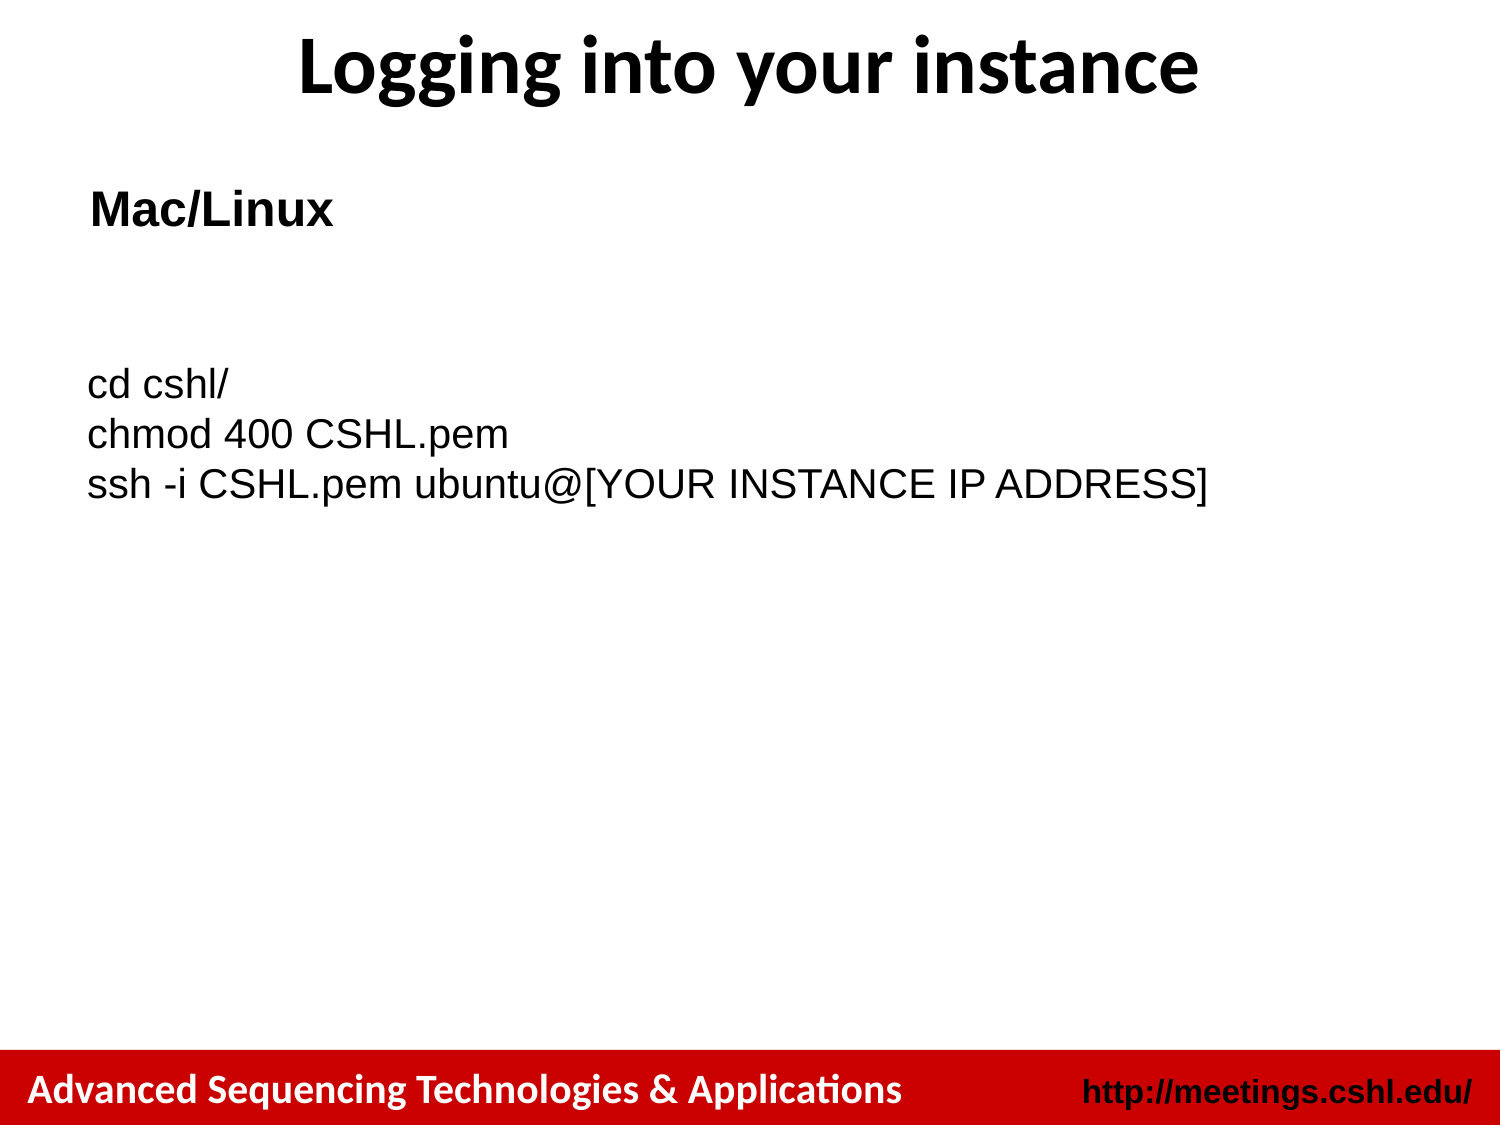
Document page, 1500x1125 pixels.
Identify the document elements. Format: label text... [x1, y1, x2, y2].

text_box Mac/Linux [74, 168, 437, 244]
text_box cd cshl/ chmod 400 CSHL.pem ssh -i CSHL.pem ubuntu@[YOUR INSTANCE IP ADDRESS] [72, 349, 1376, 551]
title Logging into your instance [24, 0, 1475, 126]
